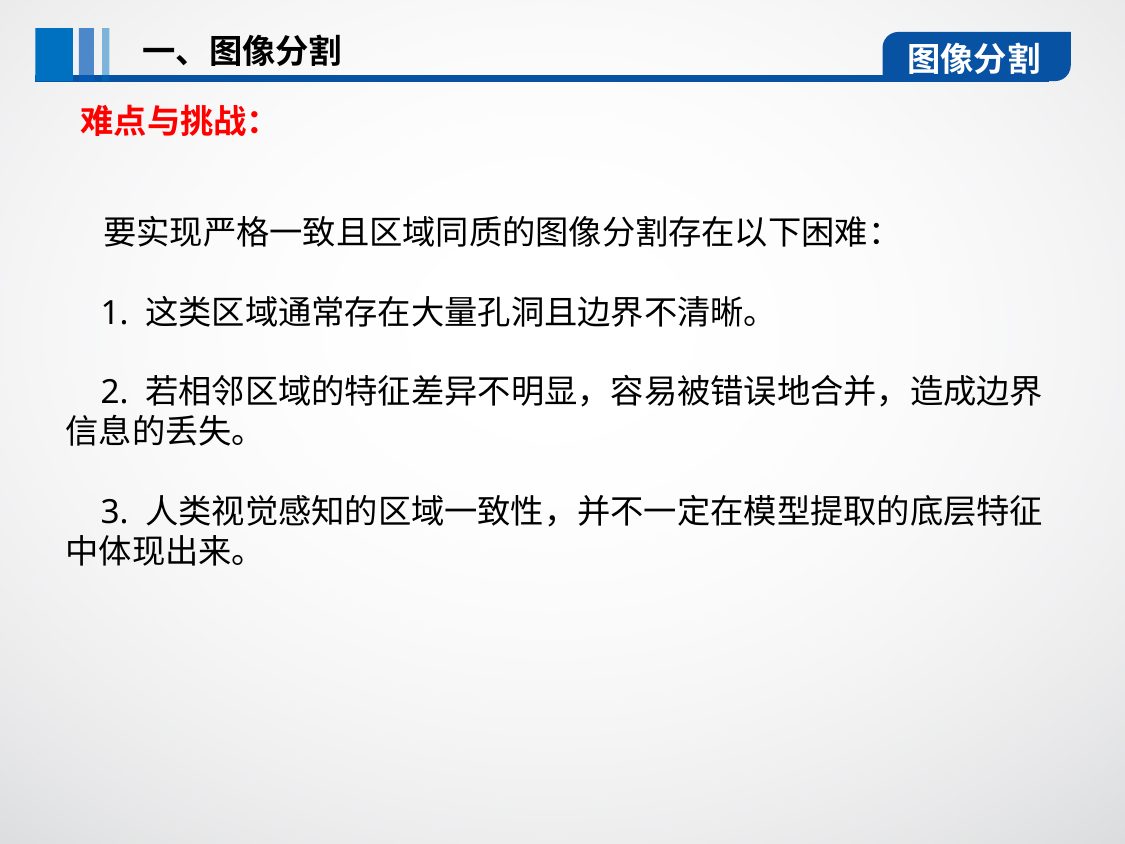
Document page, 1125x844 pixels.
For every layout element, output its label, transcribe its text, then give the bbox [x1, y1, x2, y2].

text_box 一、图像分割 [75, 22, 410, 78]
picture [0, 0, 1125, 844]
text_box 图像分割 [892, 31, 1067, 86]
text_box 难点与挑战： [65, 93, 296, 148]
text_box 要实现严格一致且区域同质的图像分割存在以下困难： 1. 这类区域通常存在大量孔洞且边界不清晰。 2. 若相邻区域的特征差异不明显，容易被错误地合并，造成边界信息的丢失。 3. 人类视觉感知的区域一致性，并不一定在模型提取的底层特征中体现出来。 [50, 203, 1075, 618]
